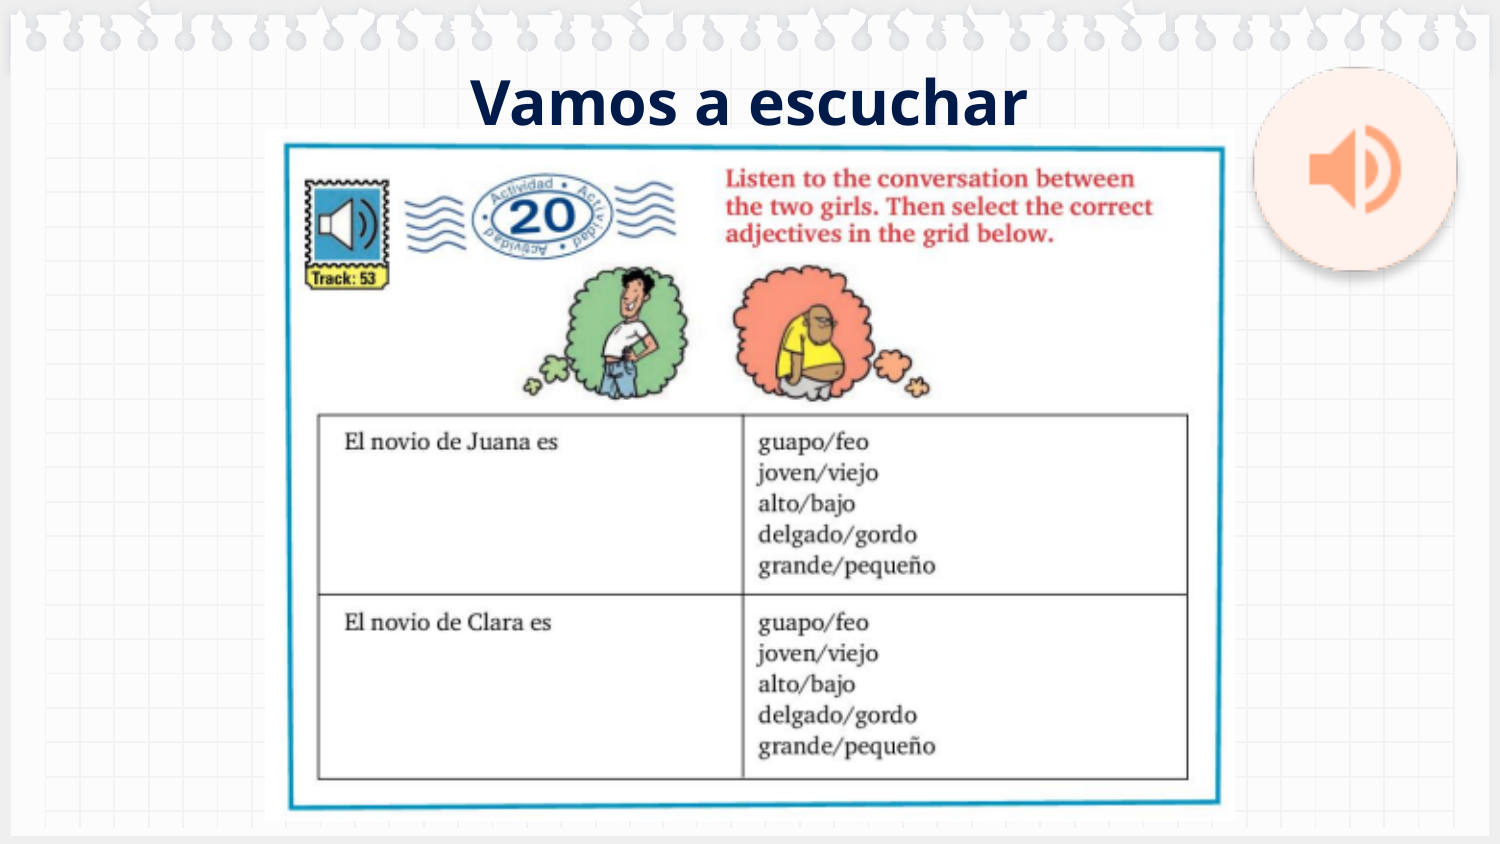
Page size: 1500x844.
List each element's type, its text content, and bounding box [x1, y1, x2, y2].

picture [265, 48, 1479, 822]
title Vamos a escuchar [282, 48, 1218, 128]
